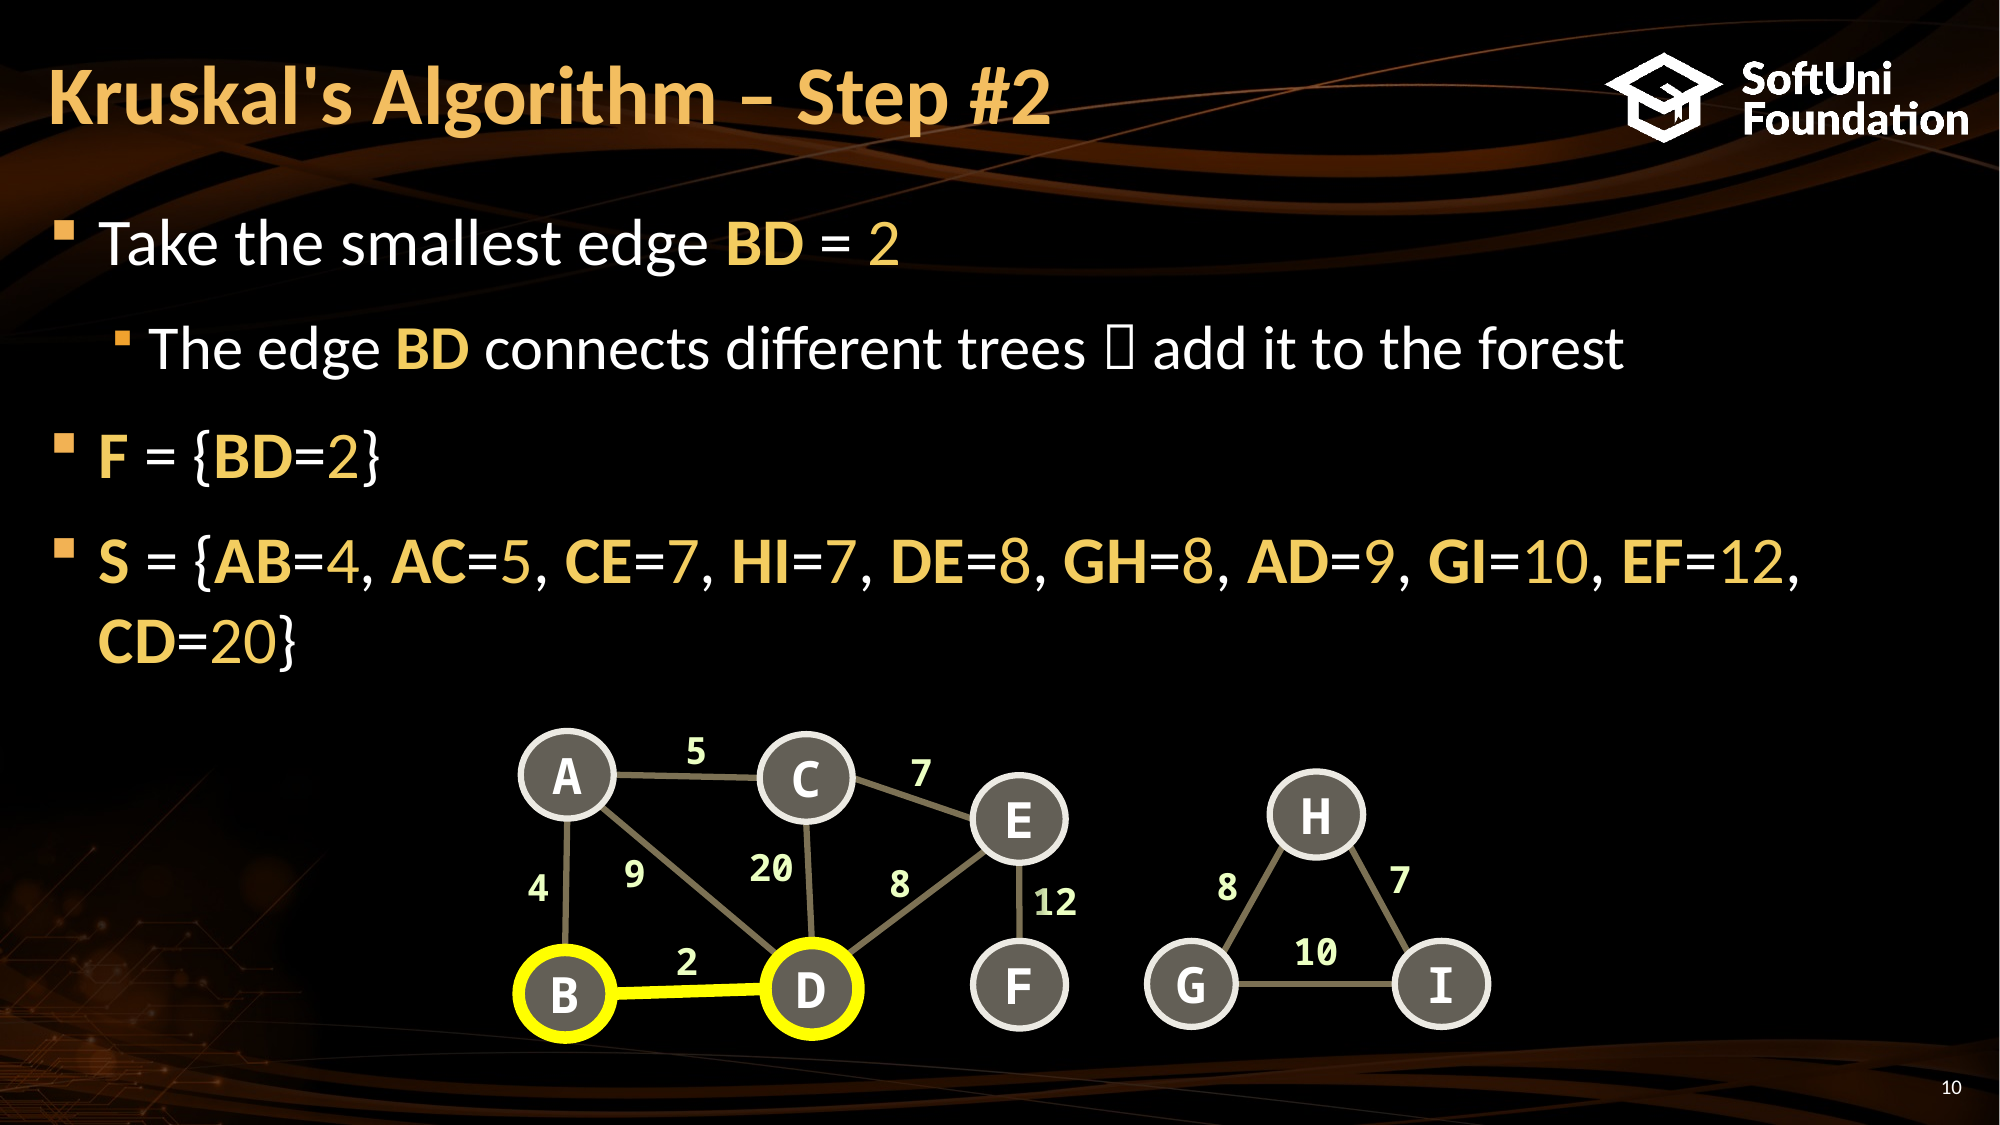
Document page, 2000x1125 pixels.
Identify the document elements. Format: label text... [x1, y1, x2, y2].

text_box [512, 719, 1489, 1038]
picture [0, 0, 2000, 1125]
list Take the smallest edge BD = 2 The edge BD connects different trees  add it to the forest F = {BD=2} S = {AB=4, AC=5, CE=7, HI=7, DE=8, GH=8, AD=9, GI=10, EF=12, CD=20} [31, 188, 1968, 1103]
title Kruskal's Algorithm – Step #2 [30, 6, 1602, 189]
